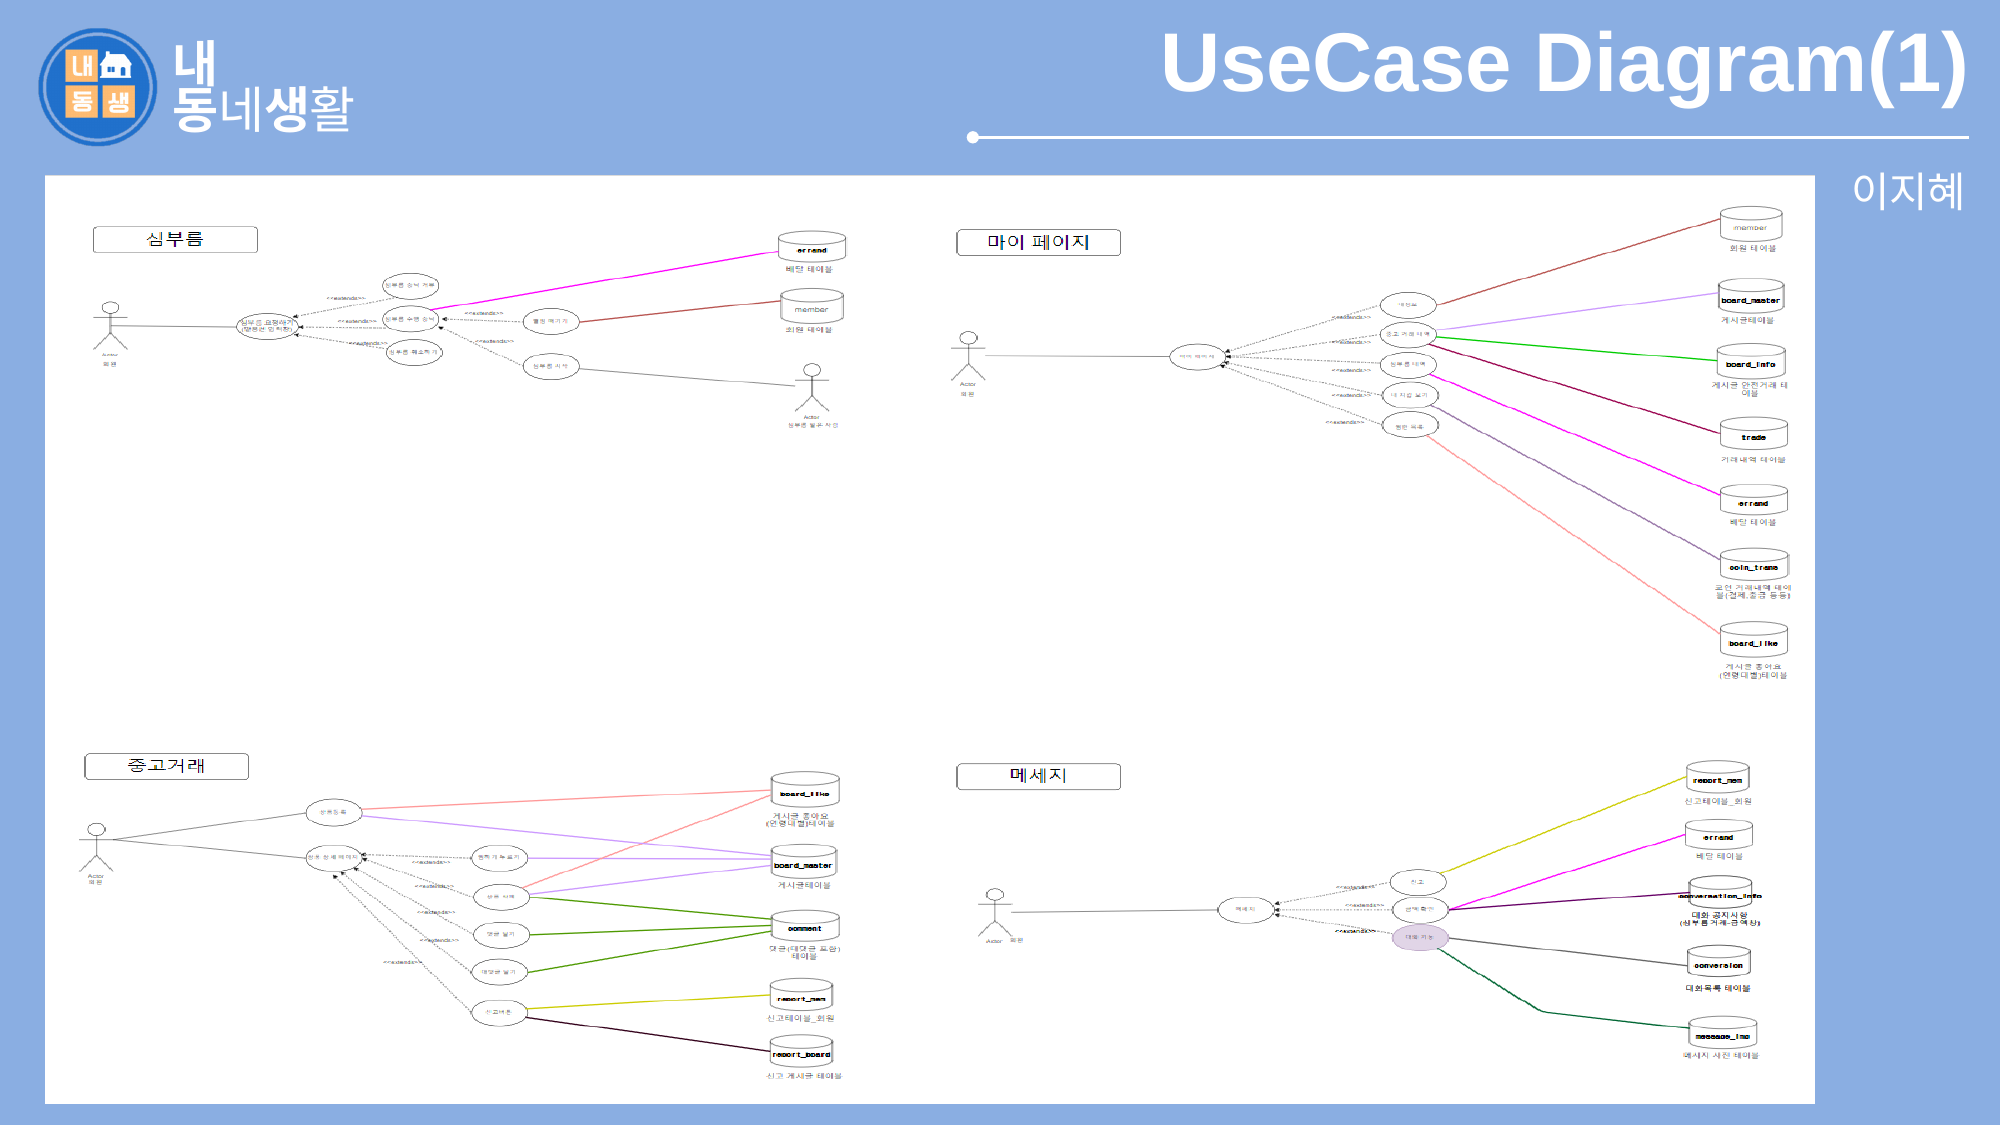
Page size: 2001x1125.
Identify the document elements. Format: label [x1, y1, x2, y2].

picture [45, 175, 1815, 1104]
text_box [20, 10, 491, 164]
text_box [972, 0, 2000, 225]
